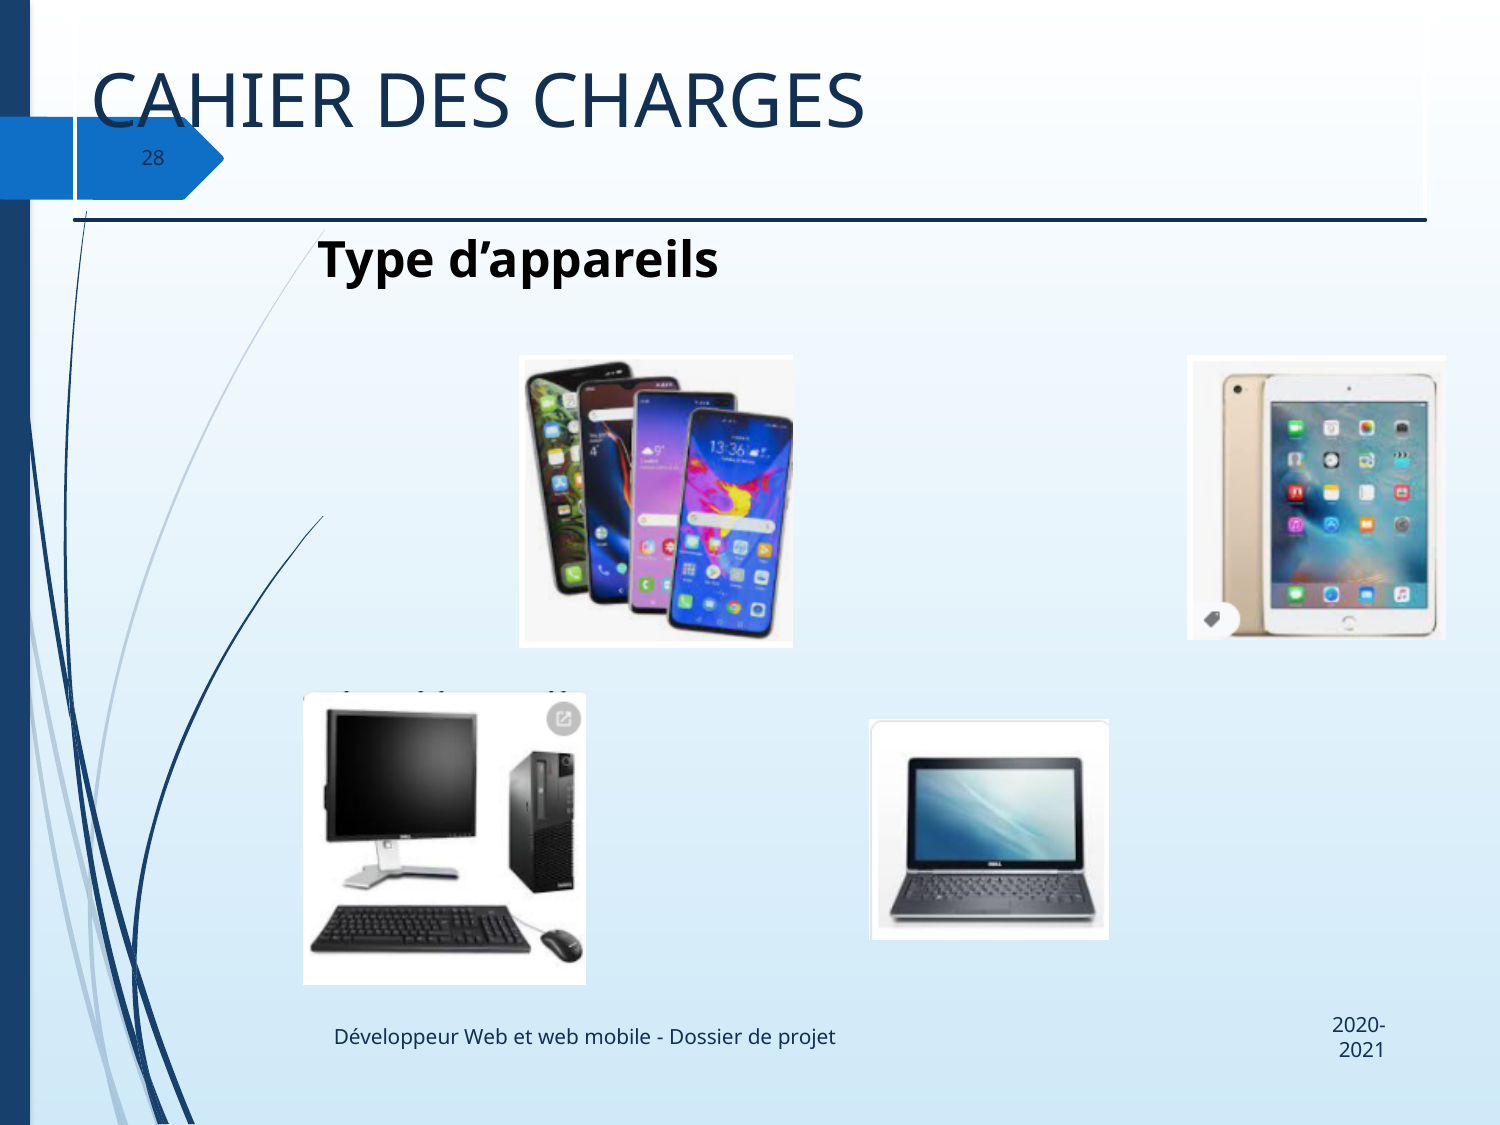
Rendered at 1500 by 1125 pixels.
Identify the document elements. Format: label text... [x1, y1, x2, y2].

picture [519, 355, 793, 649]
footer Développeur Web et web mobile - Dossier de projet [318, 1006, 1257, 1067]
slide_number 2020-2021 [1275, 1006, 1401, 1068]
picture [1187, 355, 1446, 641]
text_box Type d’appareils [302, 228, 1105, 295]
slide_number 28 [83, 129, 180, 190]
picture [869, 718, 1109, 940]
picture [302, 690, 587, 986]
title Cahier des Charges [73, 0, 1427, 218]
